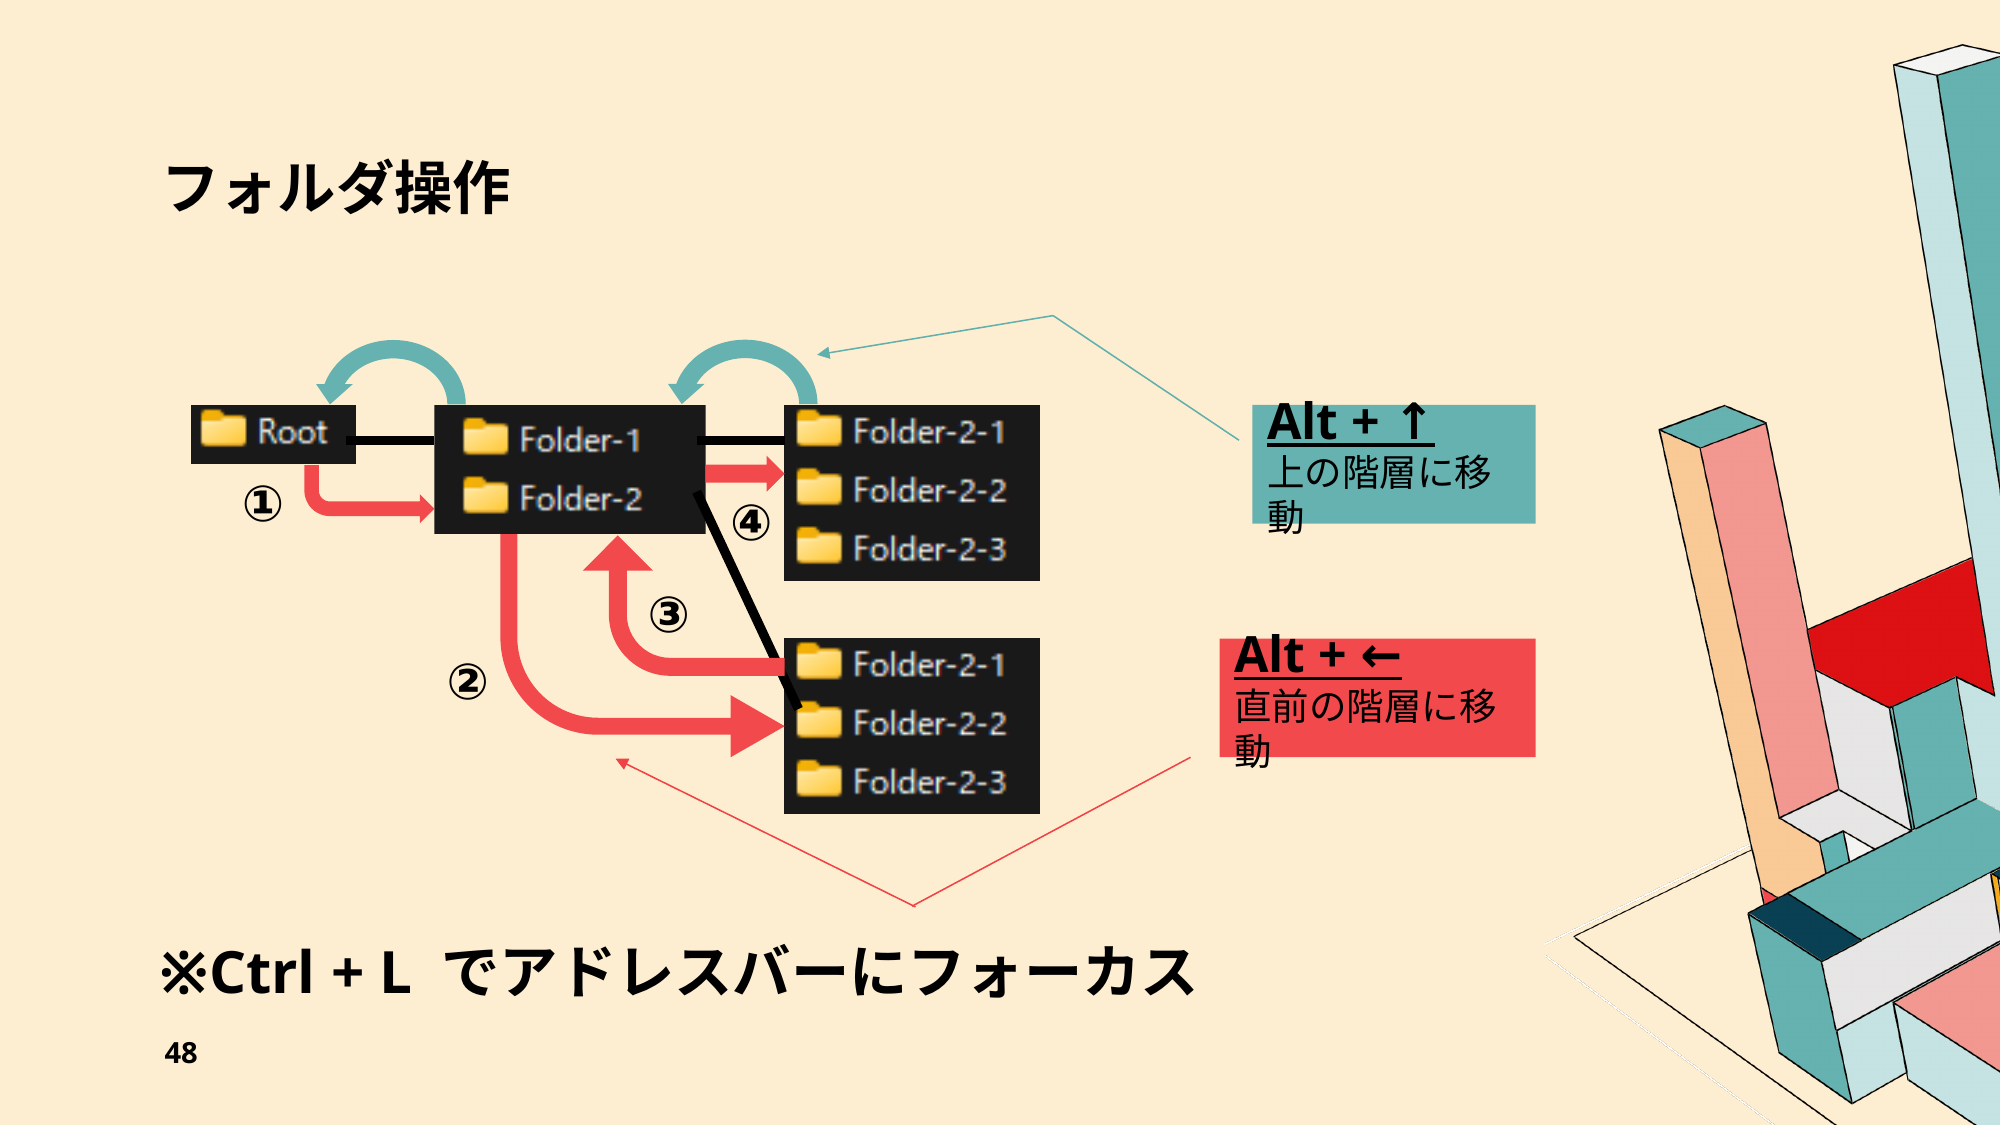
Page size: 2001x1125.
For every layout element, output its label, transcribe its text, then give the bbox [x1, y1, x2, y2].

title フォルダ操作 [146, 11, 1508, 230]
picture [1544, 43, 2000, 1125]
text_box ※Ctrl + L でアドレスバーにフォーカス [144, 927, 1357, 1013]
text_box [191, 315, 1536, 908]
slide_number 48 [149, 1024, 588, 1085]
